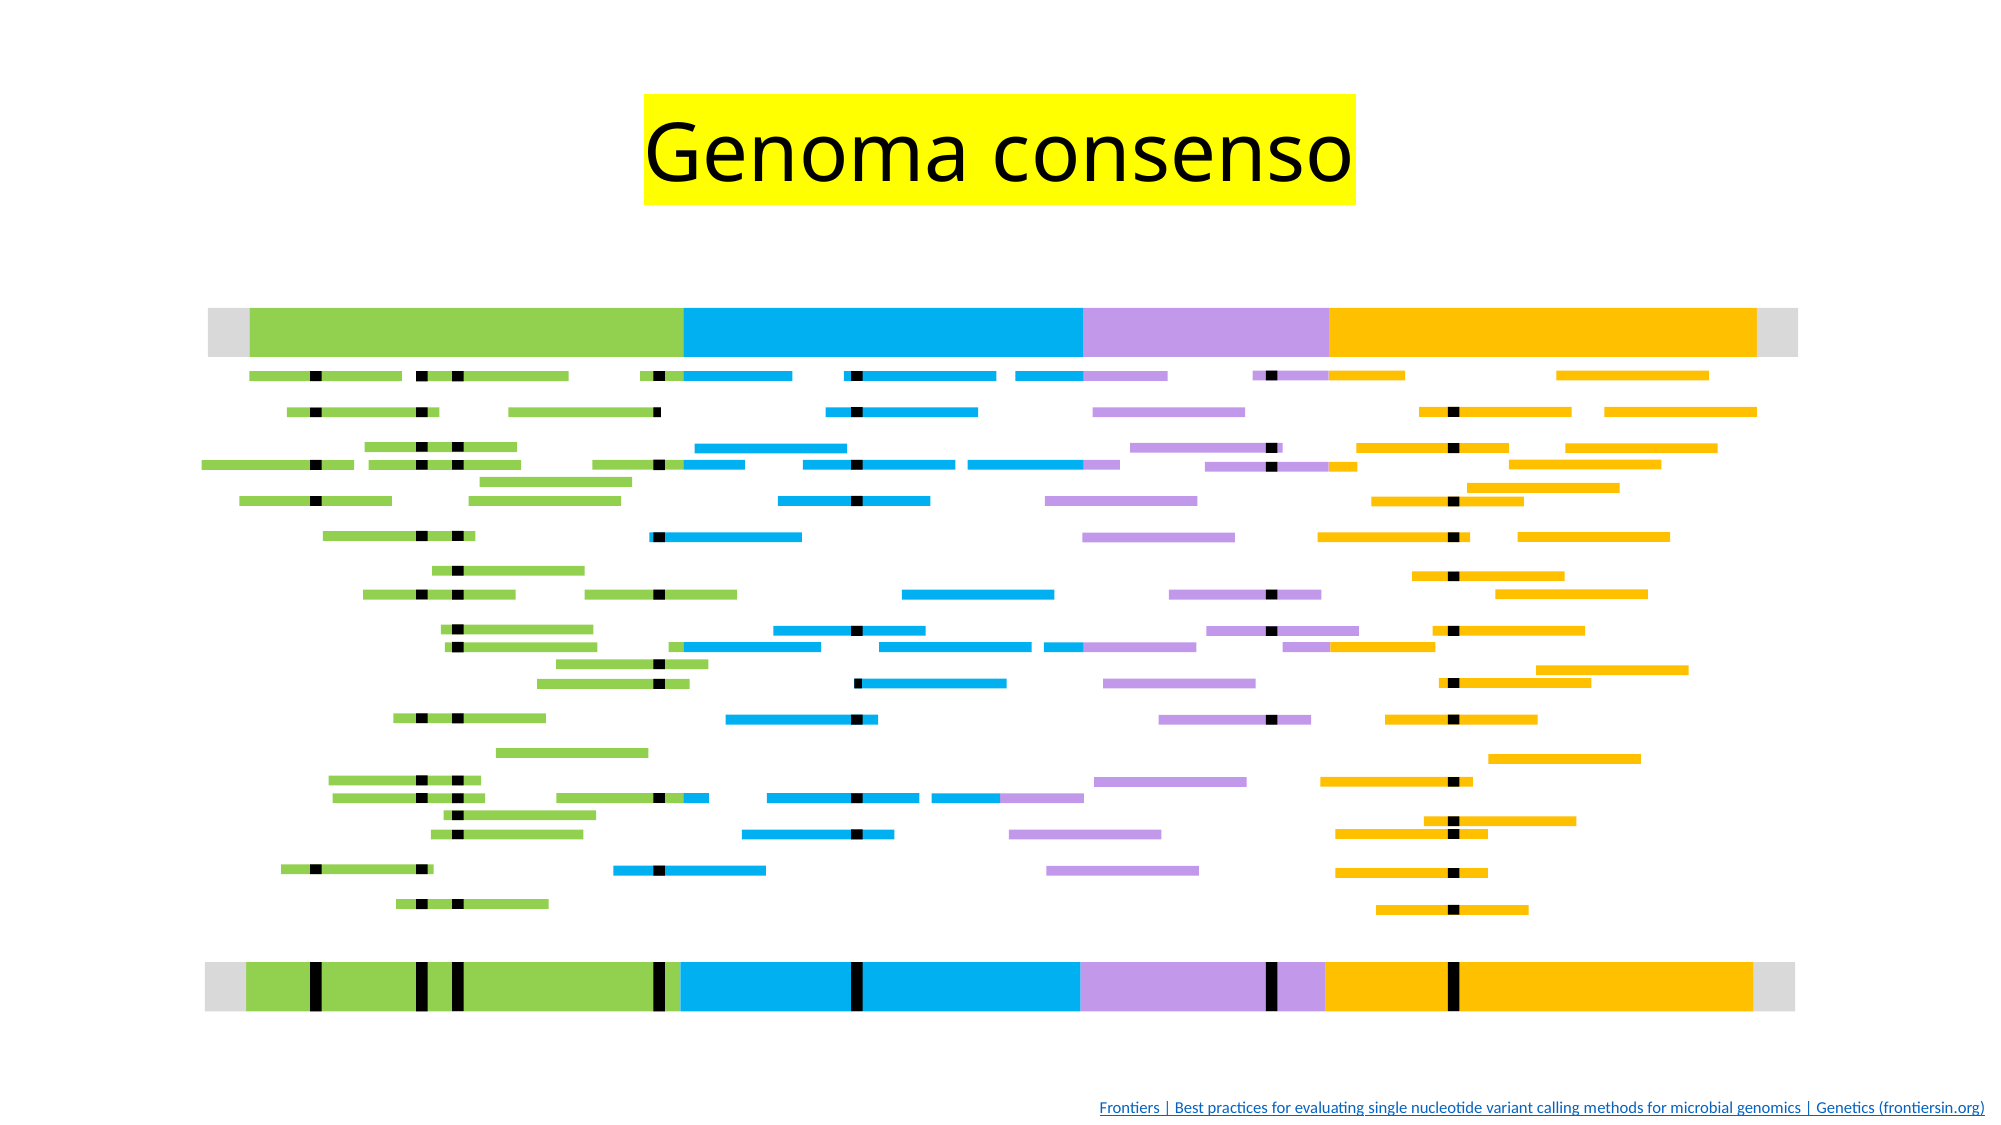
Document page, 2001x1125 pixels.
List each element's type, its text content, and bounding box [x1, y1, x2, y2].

text_box [824, 406, 850, 418]
text_box [652, 459, 666, 471]
text_box [652, 678, 666, 690]
text_box [612, 865, 652, 877]
text_box [415, 370, 429, 382]
text_box [666, 370, 682, 382]
text_box [682, 792, 710, 804]
text_box [364, 441, 415, 453]
text_box [323, 495, 393, 507]
text_box [850, 406, 864, 418]
text_box [1085, 370, 1169, 382]
text_box [1564, 442, 1719, 454]
text_box [652, 961, 666, 1012]
text_box [451, 530, 465, 542]
text_box [451, 641, 465, 653]
text_box [666, 658, 710, 670]
text_box [1081, 531, 1236, 543]
text_box [465, 589, 517, 601]
text_box [1460, 828, 1489, 840]
text_box [1447, 571, 1460, 582]
text_box [1460, 776, 1474, 788]
text_box [451, 565, 465, 577]
text_box [429, 406, 440, 418]
text_box [465, 441, 518, 453]
text_box [1085, 641, 1197, 653]
text_box [1265, 589, 1278, 600]
text_box [451, 370, 465, 382]
text_box [479, 476, 633, 488]
text_box [429, 441, 451, 453]
text_box [1447, 815, 1460, 827]
text_box [802, 459, 850, 471]
text_box [1334, 867, 1447, 879]
text_box [415, 961, 429, 1012]
text_box [1008, 829, 1162, 840]
text_box [652, 531, 666, 543]
text_box [1278, 625, 1360, 637]
text_box [1265, 625, 1278, 637]
text_box [451, 623, 465, 635]
text_box [1447, 828, 1460, 840]
text_box [465, 530, 476, 542]
text_box [931, 792, 1001, 804]
text_box [415, 898, 429, 910]
text_box [451, 589, 465, 601]
text_box [1447, 442, 1460, 454]
text_box [415, 712, 429, 724]
text_box [666, 678, 691, 690]
text_box [309, 370, 323, 382]
text_box [440, 624, 451, 635]
text_box [1460, 531, 1471, 543]
text_box [465, 775, 482, 786]
text_box [864, 459, 956, 471]
text_box [429, 961, 451, 1012]
text_box [507, 406, 652, 418]
text_box [1460, 867, 1489, 879]
text_box [853, 678, 863, 689]
text_box [1317, 531, 1447, 543]
text_box [1447, 406, 1460, 418]
text_box [395, 898, 415, 910]
text_box [1334, 828, 1447, 840]
text_box [415, 792, 429, 804]
text_box [415, 589, 429, 600]
text_box [682, 370, 793, 382]
text_box [850, 961, 864, 1012]
text_box [584, 589, 652, 601]
text_box [465, 624, 594, 635]
text_box [1447, 867, 1460, 879]
text_box [1251, 370, 1328, 382]
text_box [323, 459, 355, 471]
text_box [238, 495, 309, 507]
text_box [1265, 714, 1278, 726]
text_box [323, 863, 415, 875]
text_box [555, 658, 652, 670]
text_box [1168, 589, 1322, 601]
text_box [309, 495, 323, 507]
text_box [1328, 461, 1358, 473]
text_box [368, 459, 415, 471]
text_box [850, 828, 864, 840]
text_box [429, 775, 451, 786]
text_box [451, 810, 465, 821]
text_box [864, 406, 979, 418]
text_box [1603, 406, 1758, 418]
text_box [309, 863, 323, 875]
text_box [652, 406, 662, 418]
text_box [864, 829, 895, 840]
text_box [429, 530, 451, 542]
text_box [639, 370, 652, 382]
text_box [1384, 714, 1539, 726]
text_box [850, 459, 864, 471]
text_box [1327, 961, 1447, 1012]
text_box [1494, 588, 1649, 600]
text_box [725, 714, 850, 726]
text_box [1447, 961, 1460, 1012]
text_box [280, 863, 309, 875]
text_box [1438, 677, 1447, 689]
text_box [1265, 461, 1278, 473]
text_box [666, 531, 803, 543]
text_box [1508, 458, 1662, 470]
text_box [648, 531, 652, 543]
text_box [1045, 865, 1200, 877]
text_box [1355, 442, 1447, 454]
text_box [323, 370, 403, 382]
text_box [1014, 370, 1085, 382]
text_box [322, 530, 415, 542]
text_box [967, 459, 1085, 471]
text_box [204, 961, 247, 1012]
text_box [1447, 677, 1460, 689]
text_box [766, 792, 850, 804]
text_box [247, 961, 309, 1012]
text_box [451, 829, 465, 840]
text_box [1001, 792, 1085, 804]
text_box [1043, 641, 1085, 653]
text_box [323, 961, 415, 1012]
text_box [1204, 461, 1265, 473]
text_box [495, 747, 649, 759]
text_box [850, 495, 864, 507]
text_box [863, 678, 1008, 689]
text_box [652, 370, 666, 382]
text_box [864, 792, 920, 804]
text_box [451, 792, 465, 804]
text_box [465, 641, 598, 653]
text_box [1460, 815, 1577, 827]
text_box [1466, 482, 1621, 494]
text_box [843, 370, 850, 382]
text_box [362, 589, 451, 601]
text_box [465, 829, 584, 840]
text_box [415, 441, 429, 453]
text_box [694, 443, 848, 454]
text_box [850, 625, 864, 637]
text_box [1447, 496, 1460, 507]
text_box [451, 459, 465, 471]
text_box [1328, 370, 1406, 382]
text_box [1555, 370, 1710, 382]
text_box [864, 714, 879, 726]
text_box [1460, 442, 1510, 454]
text_box [1319, 776, 1447, 788]
text_box [591, 459, 652, 471]
text_box [443, 809, 597, 821]
text_box [1278, 442, 1284, 454]
text_box [772, 625, 850, 637]
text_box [207, 307, 1799, 358]
text_box [444, 641, 451, 653]
text_box [1085, 459, 1121, 471]
text_box [465, 792, 486, 804]
text_box [468, 495, 622, 507]
text_box [465, 961, 652, 1012]
text_box [309, 459, 323, 471]
text_box [1205, 625, 1265, 637]
text_box [679, 961, 850, 1012]
text_box [1091, 406, 1246, 418]
text_box [1460, 961, 1753, 1012]
text_box [850, 370, 864, 382]
text_box [1411, 570, 1566, 582]
text_box [1460, 496, 1525, 507]
text_box [741, 829, 850, 840]
text_box [1080, 961, 1265, 1012]
text_box [1447, 625, 1460, 637]
text_box [1282, 641, 1329, 653]
text_box [415, 863, 429, 875]
text_box [1278, 714, 1312, 726]
text_box [1535, 664, 1690, 676]
text_box [1447, 776, 1460, 788]
text_box [850, 714, 864, 726]
text_box [1517, 531, 1671, 543]
text_box [682, 459, 746, 471]
text_box [451, 898, 465, 910]
text_box [555, 792, 652, 804]
text_box [429, 459, 451, 471]
text_box [1460, 677, 1592, 689]
text_box [415, 406, 429, 418]
text_box [1755, 961, 1796, 1012]
text_box [1460, 625, 1586, 637]
text_box [430, 829, 451, 840]
text_box [286, 406, 415, 418]
text_box [248, 370, 309, 382]
text_box [1093, 776, 1248, 788]
text_box [451, 712, 465, 724]
text_box [429, 863, 435, 875]
text_box [415, 530, 429, 542]
text_box [864, 495, 931, 507]
text_box [1265, 370, 1278, 381]
text_box [429, 792, 451, 804]
text_box [451, 961, 465, 1012]
text_box [1129, 442, 1265, 454]
text_box [1265, 442, 1278, 454]
text_box Frontiers | Best practices for evaluating single nucleotide variant calling methods for microbial genomics | Genetics (frontiersin.org) [0, 1089, 2000, 1125]
text_box [652, 865, 666, 877]
text_box [1278, 961, 1327, 1012]
text_box [465, 898, 550, 910]
text_box [1265, 961, 1278, 1012]
text_box [864, 370, 997, 382]
text_box [536, 678, 652, 690]
text_box [429, 370, 451, 382]
text_box [1423, 815, 1447, 827]
text_box [1447, 531, 1460, 543]
text_box [666, 589, 738, 601]
text_box [1044, 495, 1198, 507]
text_box [1487, 753, 1642, 765]
text_box [1329, 641, 1436, 653]
text_box [392, 712, 415, 724]
text_box [864, 961, 1080, 1012]
title Genoma consenso [137, 102, 1863, 207]
text_box [451, 774, 465, 786]
text_box [850, 792, 864, 804]
text_box [1102, 678, 1257, 689]
text_box [878, 641, 1033, 653]
text_box [465, 459, 522, 471]
text_box [652, 589, 666, 601]
text_box [1370, 496, 1447, 507]
text_box [465, 565, 586, 577]
text_box [451, 441, 465, 453]
text_box [465, 712, 547, 724]
text_box [666, 865, 767, 877]
text_box [332, 792, 415, 804]
text_box [901, 589, 1055, 601]
text_box [1447, 904, 1460, 916]
text_box [864, 625, 927, 637]
text_box [465, 370, 570, 382]
text_box [682, 641, 822, 653]
text_box [652, 658, 666, 670]
text_box [1418, 406, 1447, 418]
text_box [1432, 625, 1447, 637]
text_box [668, 641, 682, 653]
text_box [1375, 904, 1447, 916]
text_box [429, 712, 451, 724]
text_box [1460, 904, 1530, 916]
text_box [1447, 714, 1460, 725]
text_box [415, 774, 429, 786]
text_box [666, 792, 682, 804]
text_box [666, 459, 682, 471]
text_box [1158, 714, 1265, 726]
text_box [1460, 406, 1573, 418]
text_box [201, 459, 309, 471]
text_box [415, 459, 429, 471]
text_box [652, 792, 666, 804]
text_box [431, 565, 451, 577]
text_box [328, 775, 415, 786]
text_box [777, 495, 850, 507]
text_box [1278, 461, 1328, 473]
text_box [309, 961, 323, 1012]
text_box [666, 961, 679, 1012]
text_box [309, 407, 323, 418]
text_box [429, 898, 451, 910]
